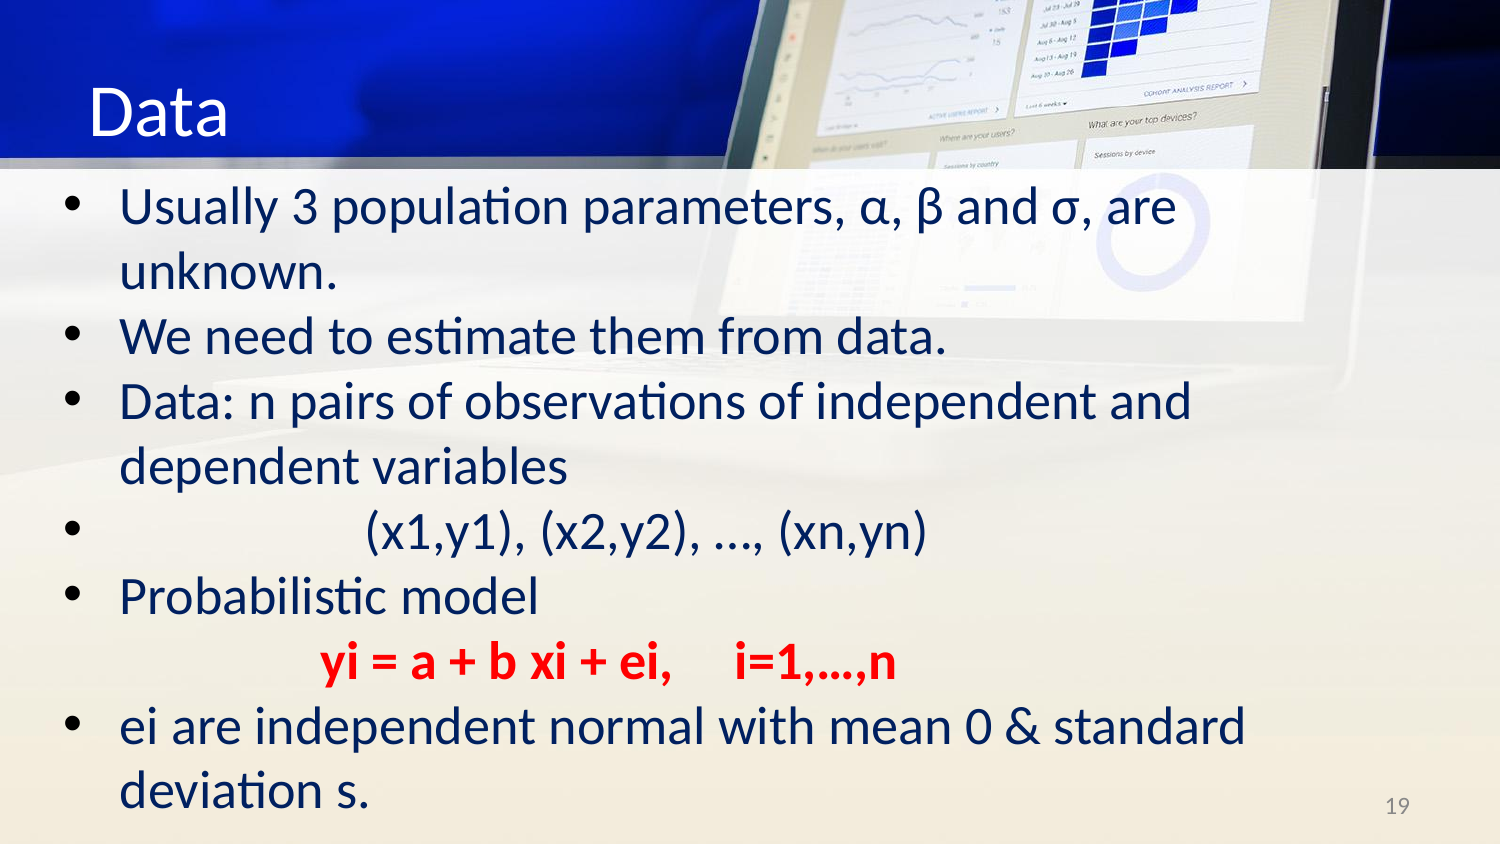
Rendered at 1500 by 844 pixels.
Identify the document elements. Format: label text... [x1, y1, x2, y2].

list Usually 3 population parameters, α, β and σ, are unknown. We need to estimate them from data. Data: n pairs of observations of independent and dependent variables (x1,y1), (x2,y2), …, (xn,yn) Probabilistic model yi = a + b xi + ei, i=1,…,n ei are independent normal with mean 0 & standard deviation s. [48, 162, 1427, 764]
slide_number ‹#› [1074, 782, 1425, 827]
picture [0, 0, 1500, 844]
title Data [73, 44, 1427, 162]
